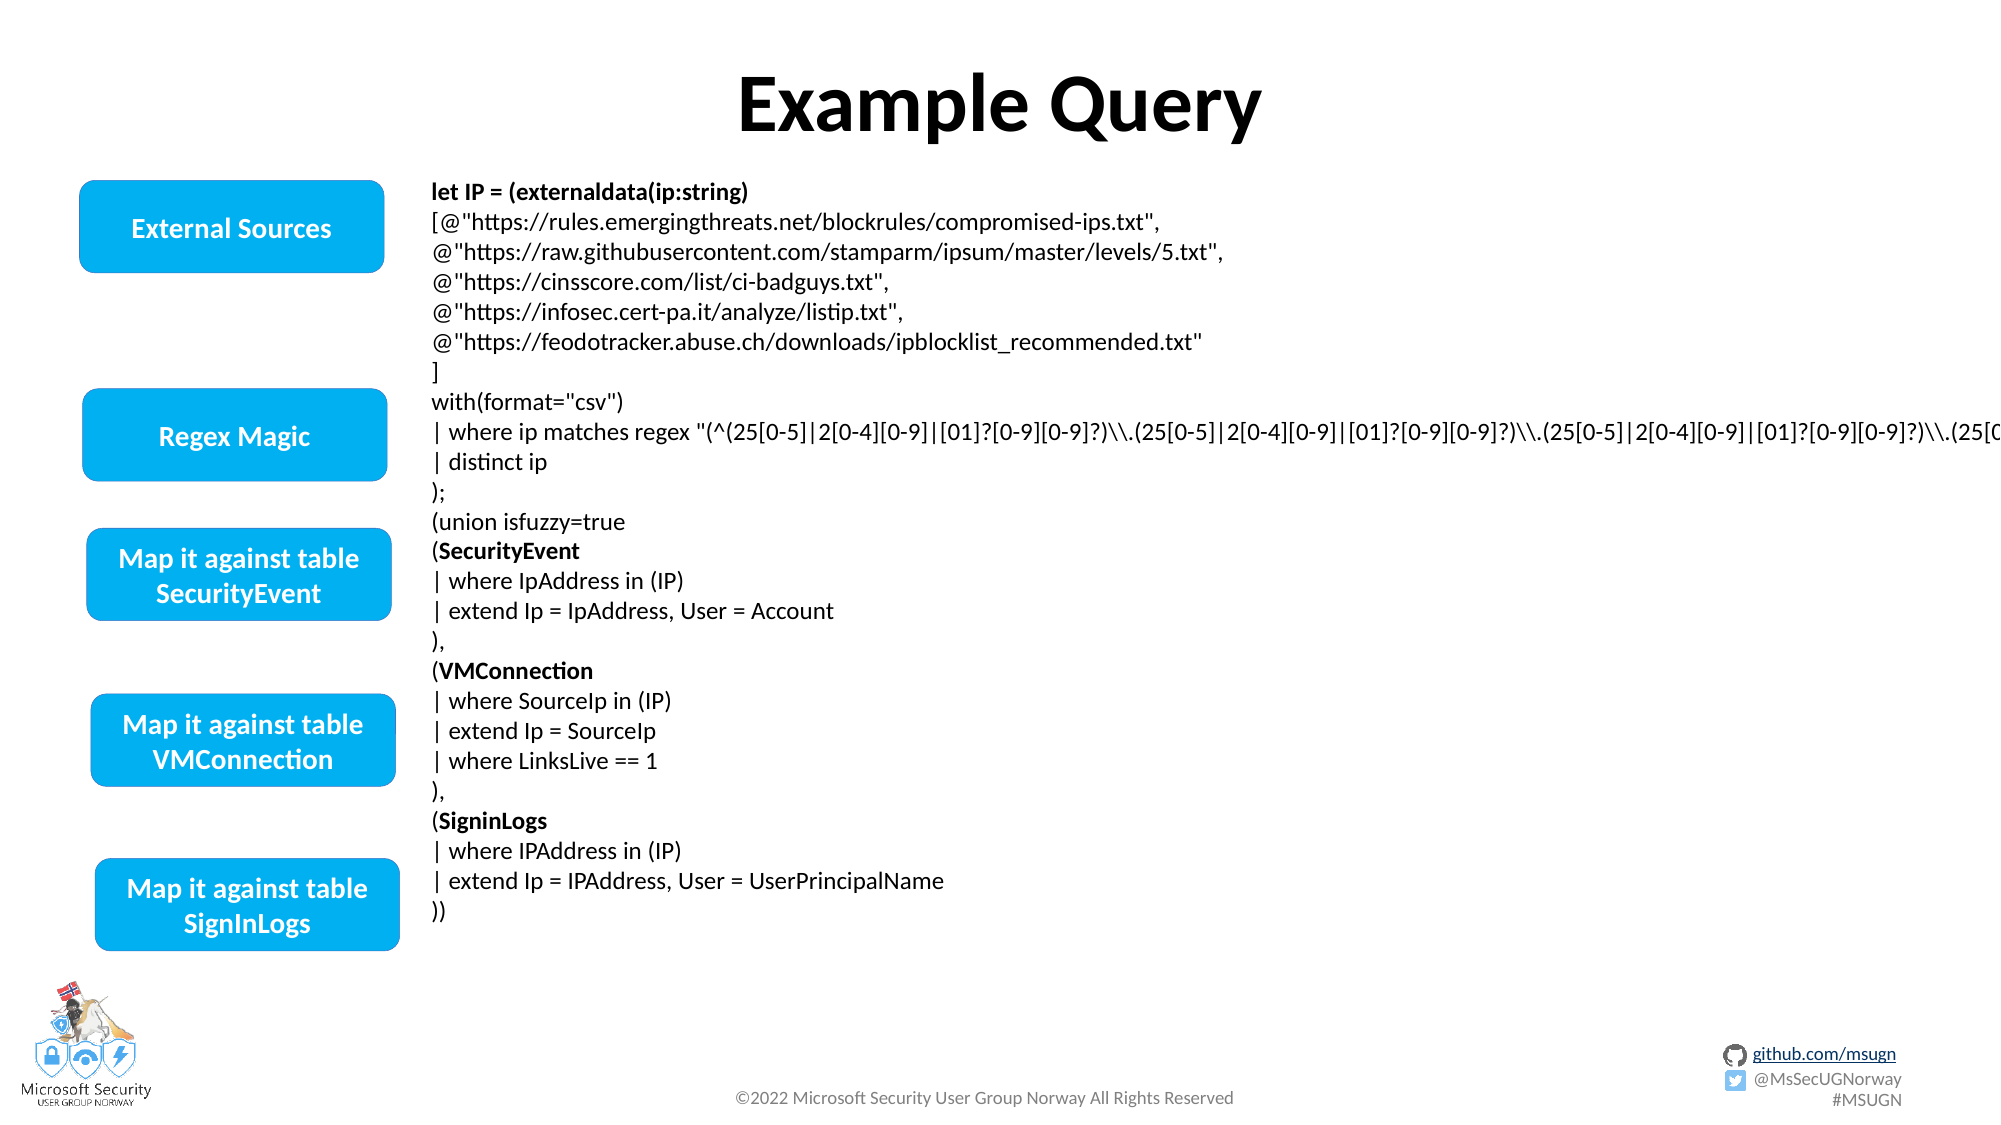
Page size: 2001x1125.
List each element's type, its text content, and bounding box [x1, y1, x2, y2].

text_box Map it against table VMConnection [89, 692, 397, 788]
title Example Query [79, 59, 1921, 150]
text_box Generation 1 [1725, 1070, 1746, 1091]
text_box External Sources [78, 179, 386, 274]
text_box [97, 121, 771, 791]
text_box Regex Magic [81, 387, 389, 483]
table_cell 30 Days (AAD P1) [1723, 1043, 1747, 1067]
text_box let IP = (externaldata(ip:string) [@"https://rules.emergingthreats.net/blockrules/compromised-ips.txt", @"https://raw.githubusercontent.com/stamparm/ipsum/master/levels/5.txt", @"https://cinsscore.com/list/ci-badguys.txt", @"https://infosec.cert-pa.it/analyze/listip.txt", @"https://feodotracker.abuse.ch/downloads/ipblocklist_recommended.txt" ] with(format="csv") | where ip matches regex "(^(25[0-5]|2[0-4][0-9]|[01]?[0-9][0-9]?)\\.(25[0-5]|2[0-4][0-9]|[01]?[0-9][0-9]?)\\.(25[0-5]|2[0-4][0-9]|[01]?[0-9][0-9]?)\\.(25[0-5]|2[0-4][0-9]|[01]?[0-9][0-9]?)$)" | distinct ip ); (union isfuzzy=true (SecurityEvent | where IpAddress in (IP) | extend Ip = IpAddress, User = Account ), (VMConnection | where SourceIp in (IP) | extend Ip = SourceIp | where LinksLive == 1 ), (SigninLogs | where IPAddress in (IP) | extend Ip = IPAddress, User = UserPrincipalName )) [416, 168, 2000, 932]
text_box Map it against table SecurityEvent [85, 527, 393, 622]
text_box Map it against table SignInLogs [94, 857, 401, 952]
